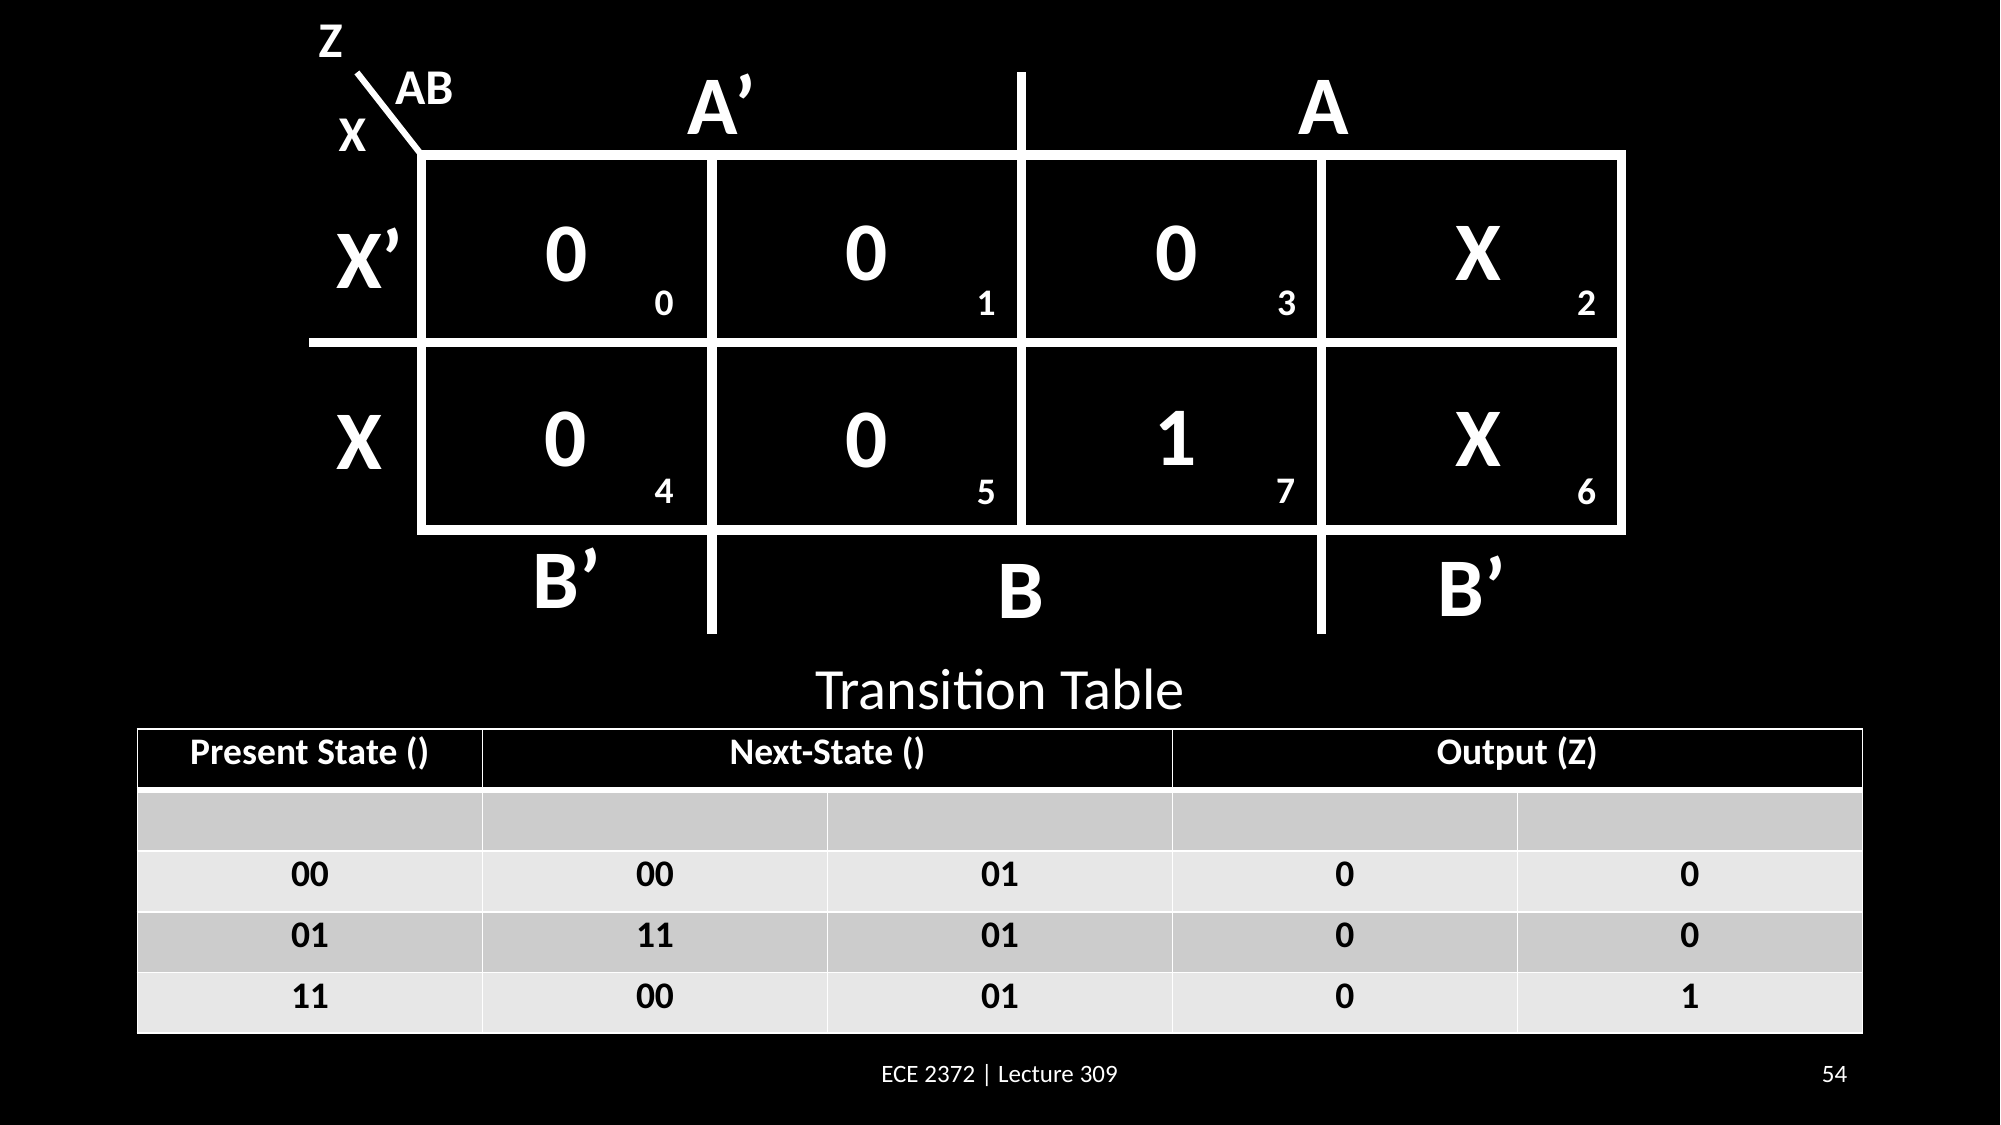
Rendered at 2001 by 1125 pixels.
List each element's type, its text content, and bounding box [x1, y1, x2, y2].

footer ECE 2372 | Lecture 309 [662, 1042, 1338, 1103]
text_box Transition Table [800, 644, 1200, 729]
slide_number 54 [1412, 1042, 1863, 1103]
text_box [303, 0, 1622, 644]
